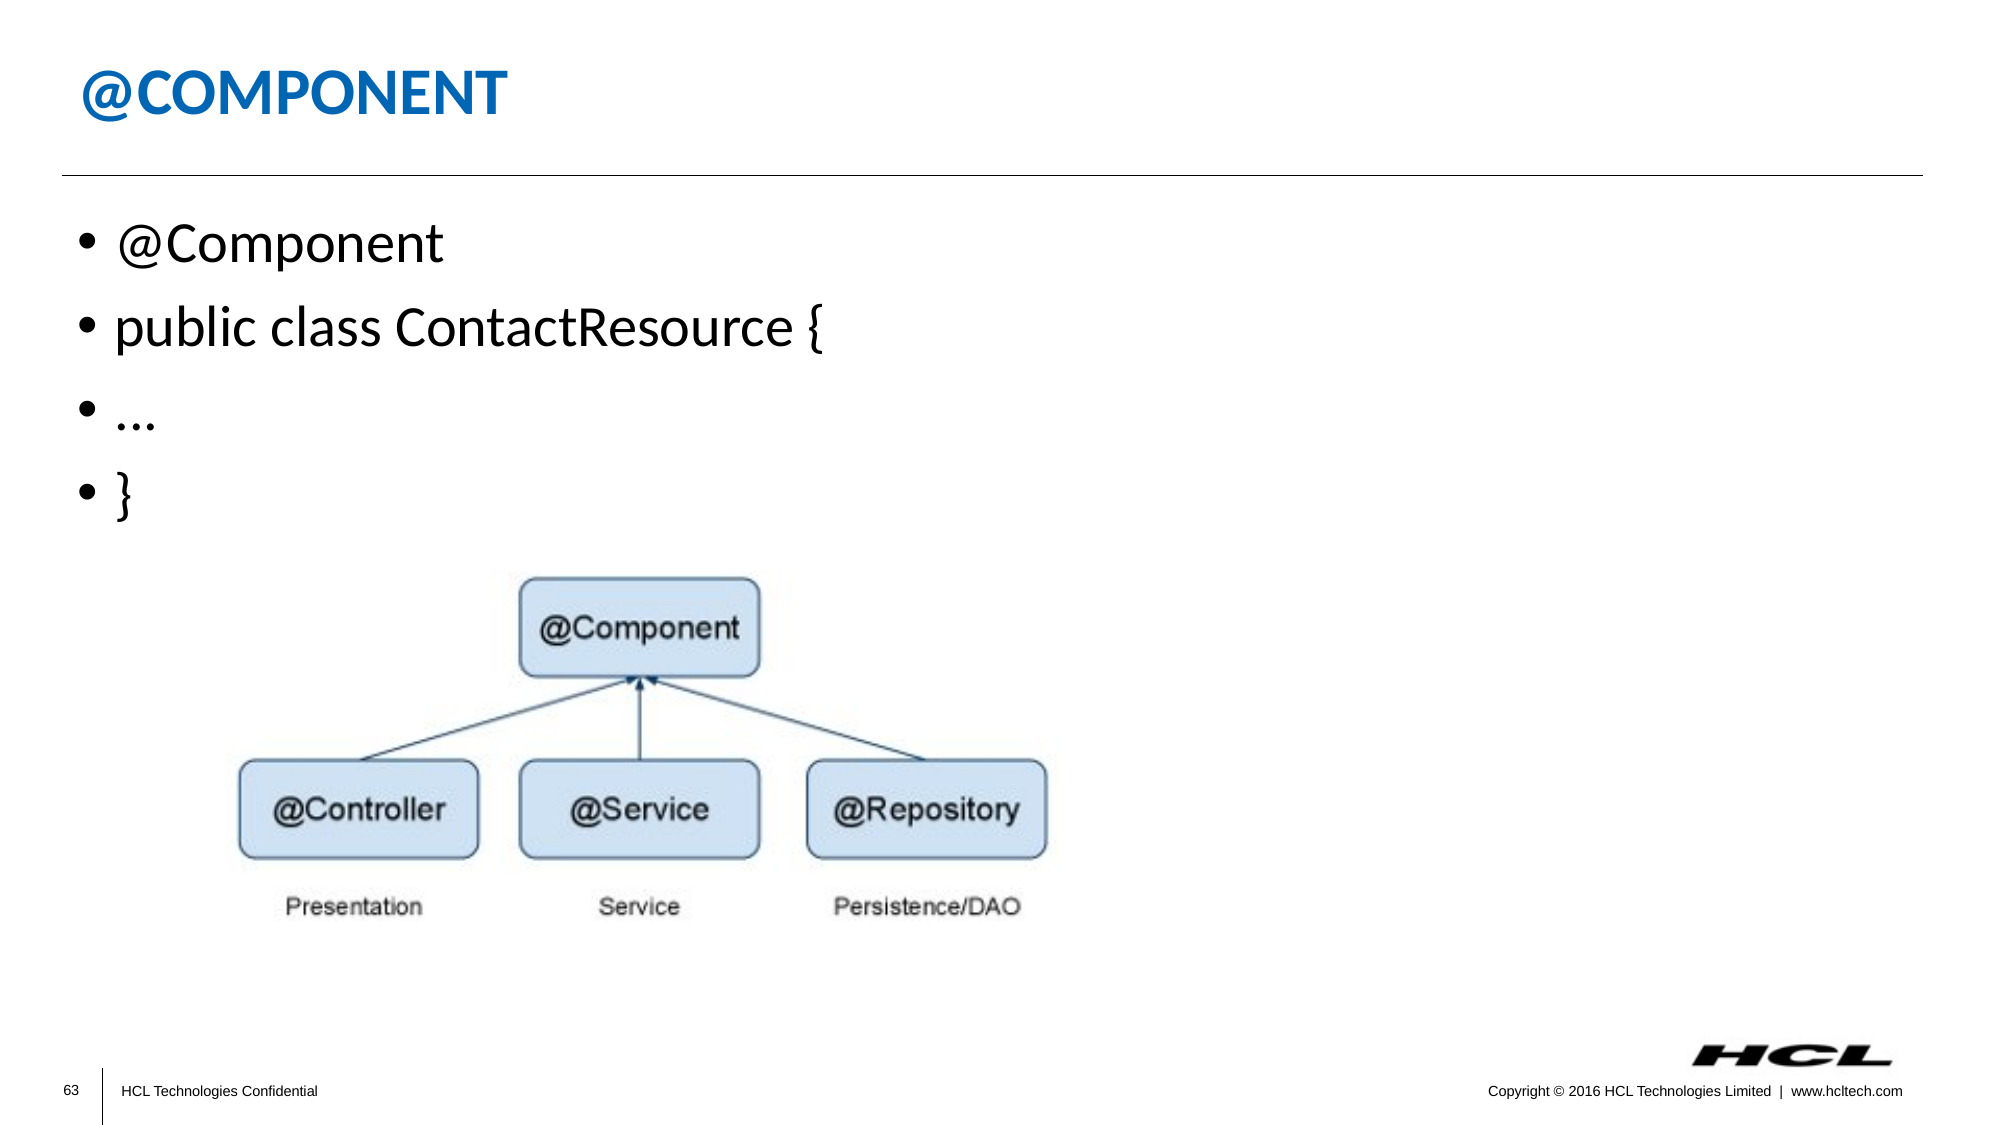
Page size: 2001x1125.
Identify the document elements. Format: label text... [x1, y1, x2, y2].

list @Component public class ContactResource { ... } [62, 204, 1924, 1014]
picture [225, 571, 1059, 934]
title @Component [62, 42, 1781, 144]
picture [1660, 1024, 1924, 1080]
